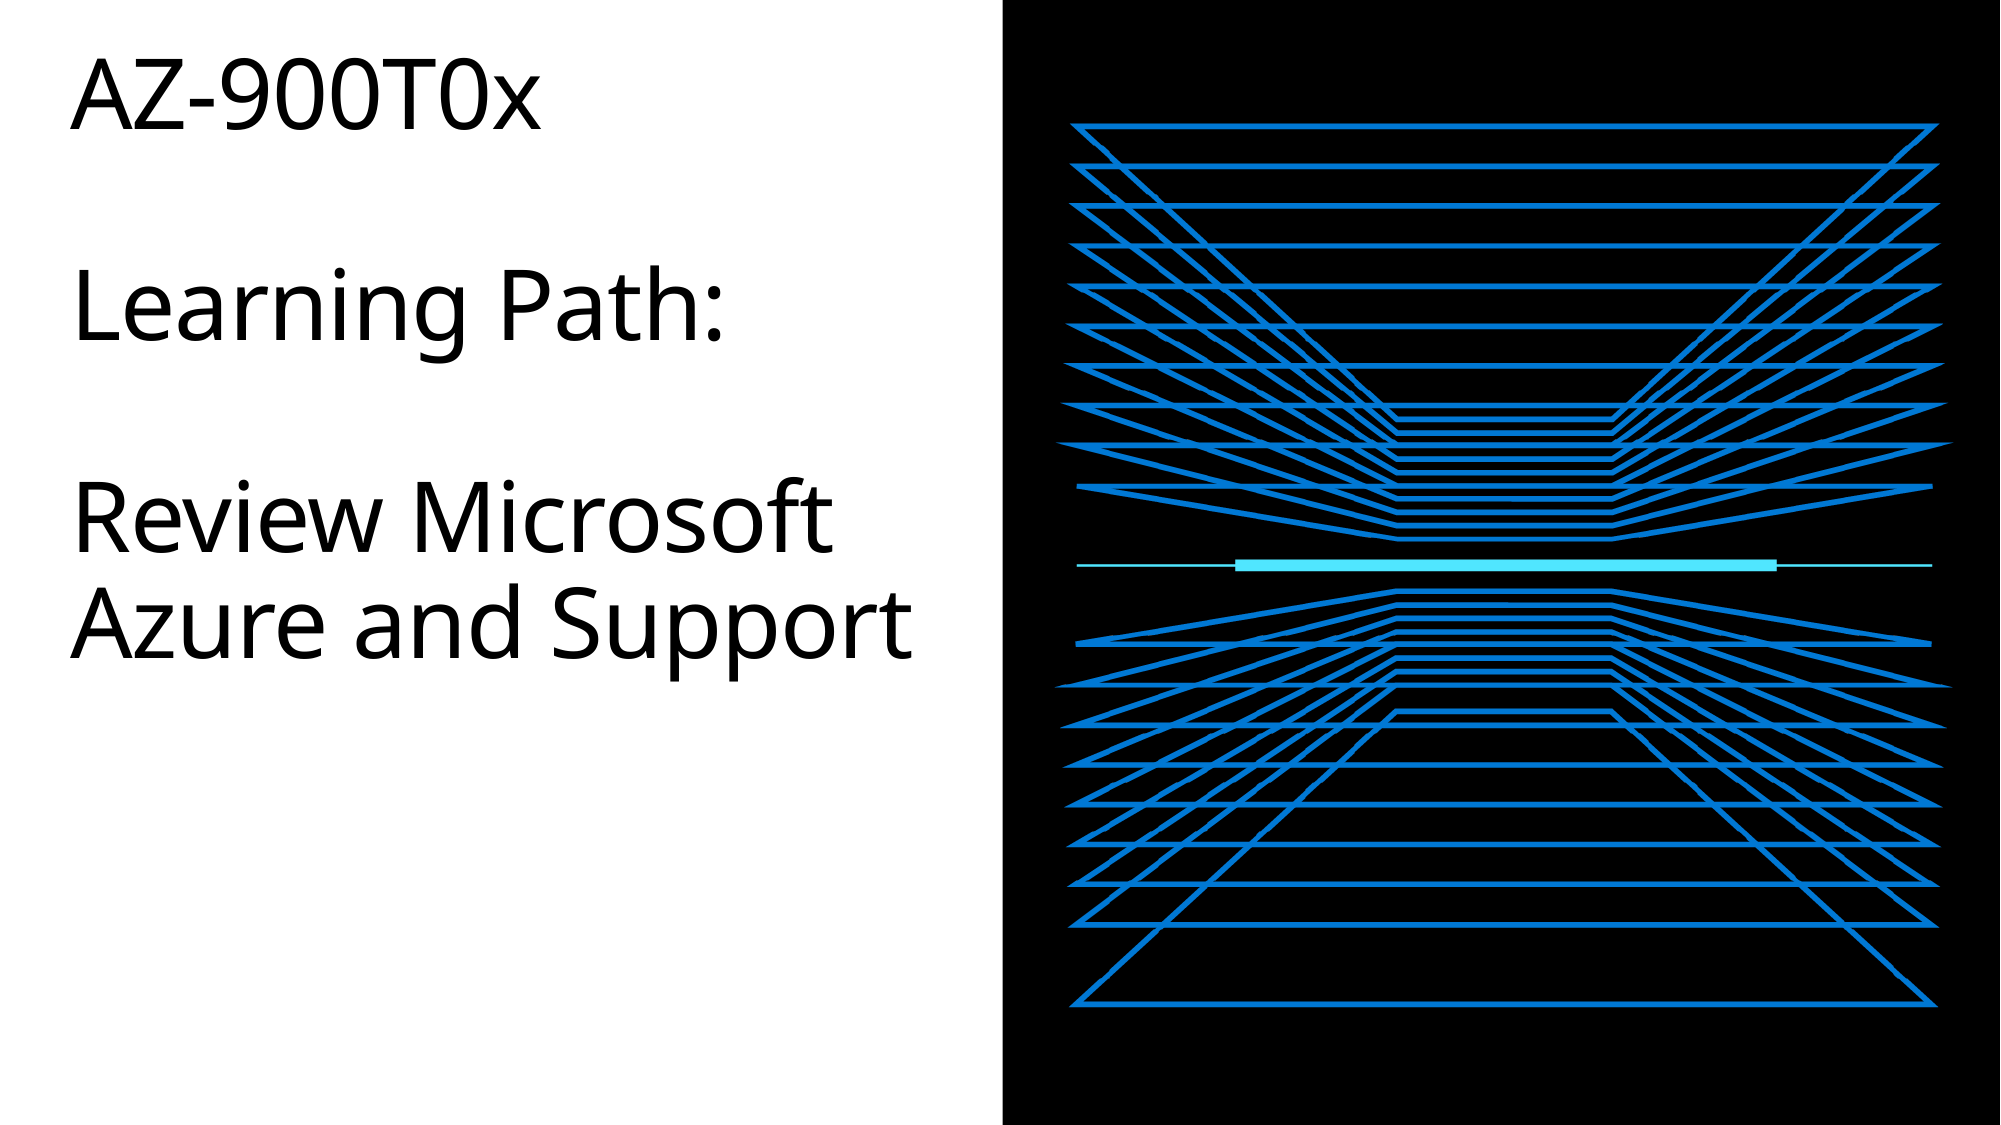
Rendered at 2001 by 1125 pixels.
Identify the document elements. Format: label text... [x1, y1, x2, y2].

picture [1011, 0, 1992, 1125]
title AZ-900T0x Learning Path: Review Microsoft Azure and Support [70, 415, 961, 710]
